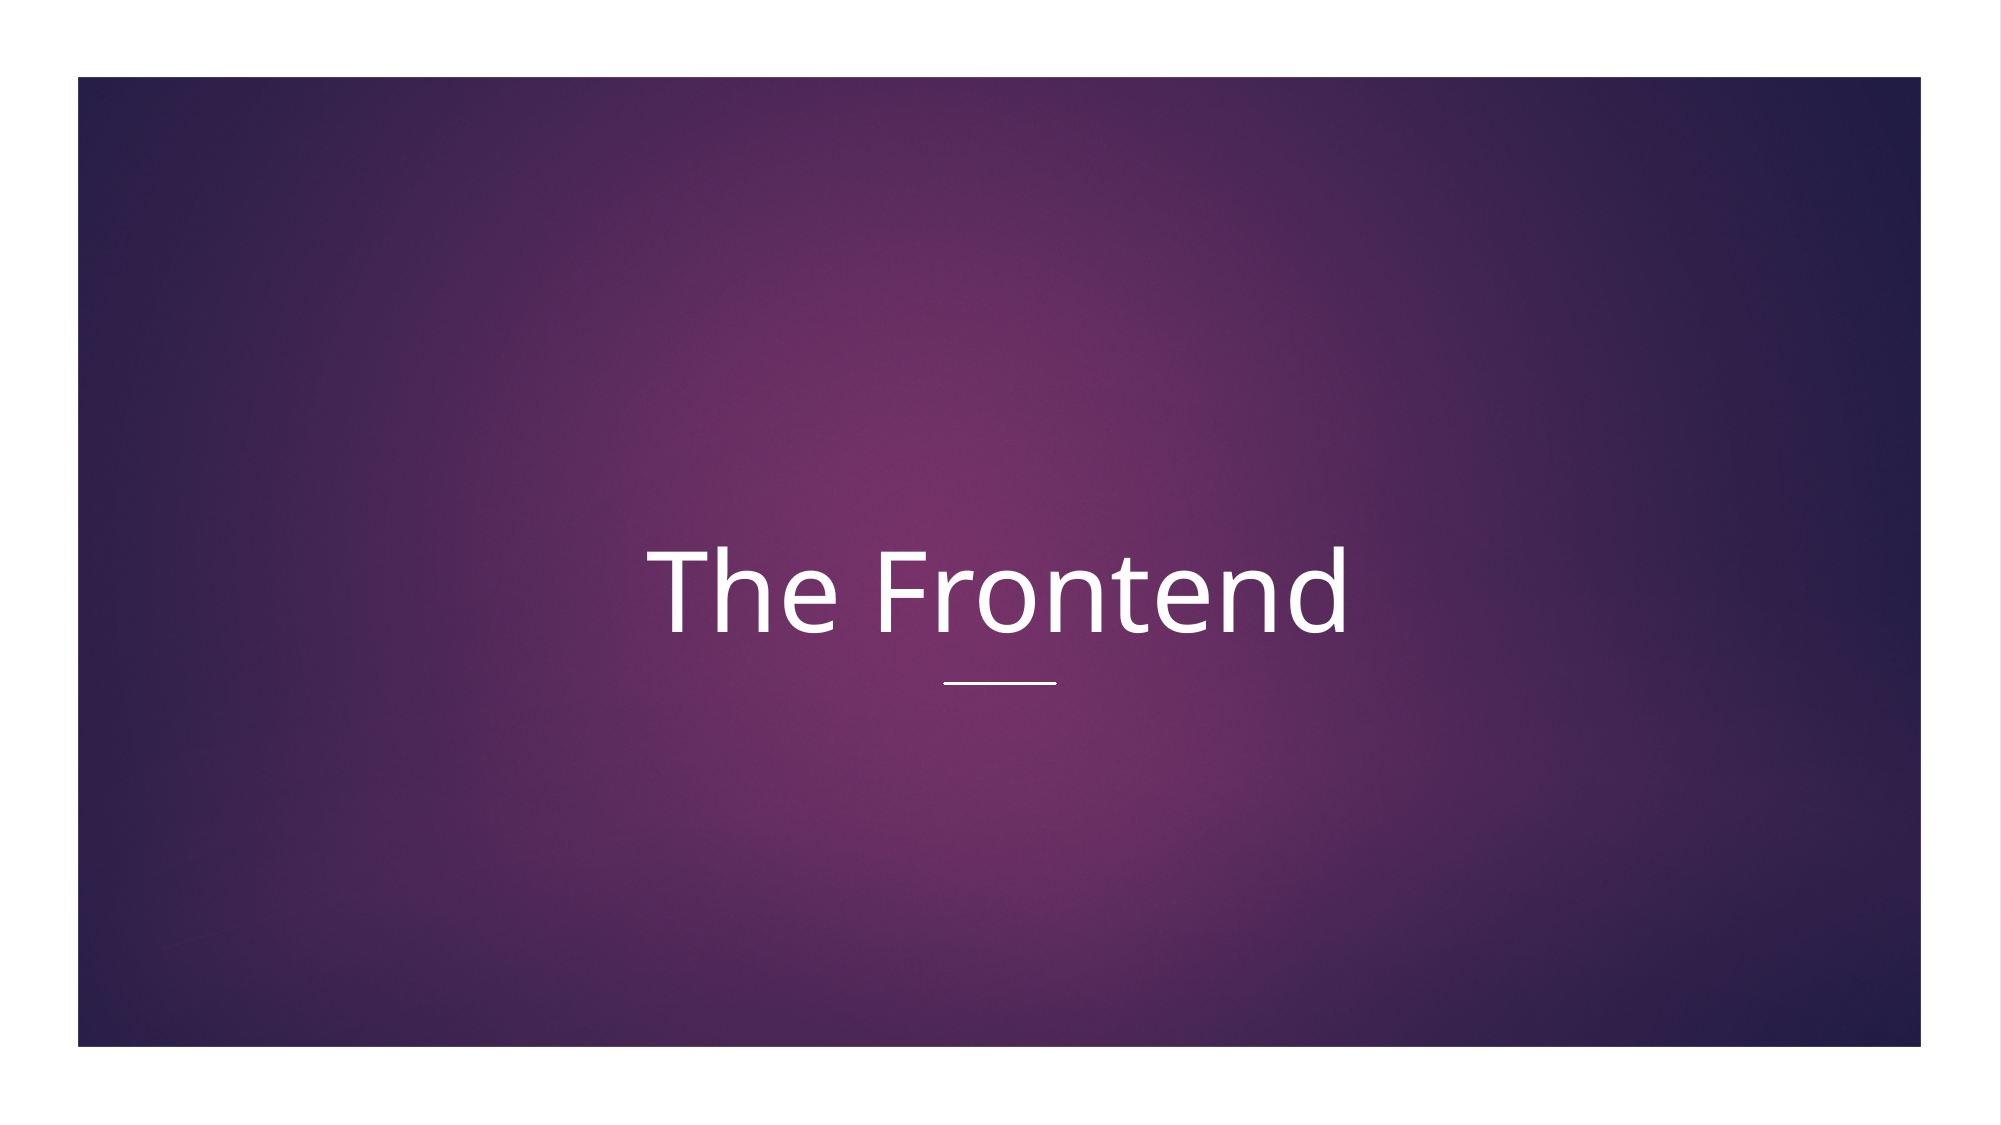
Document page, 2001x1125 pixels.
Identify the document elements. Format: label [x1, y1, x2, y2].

text_box [0, 0, 2000, 1125]
